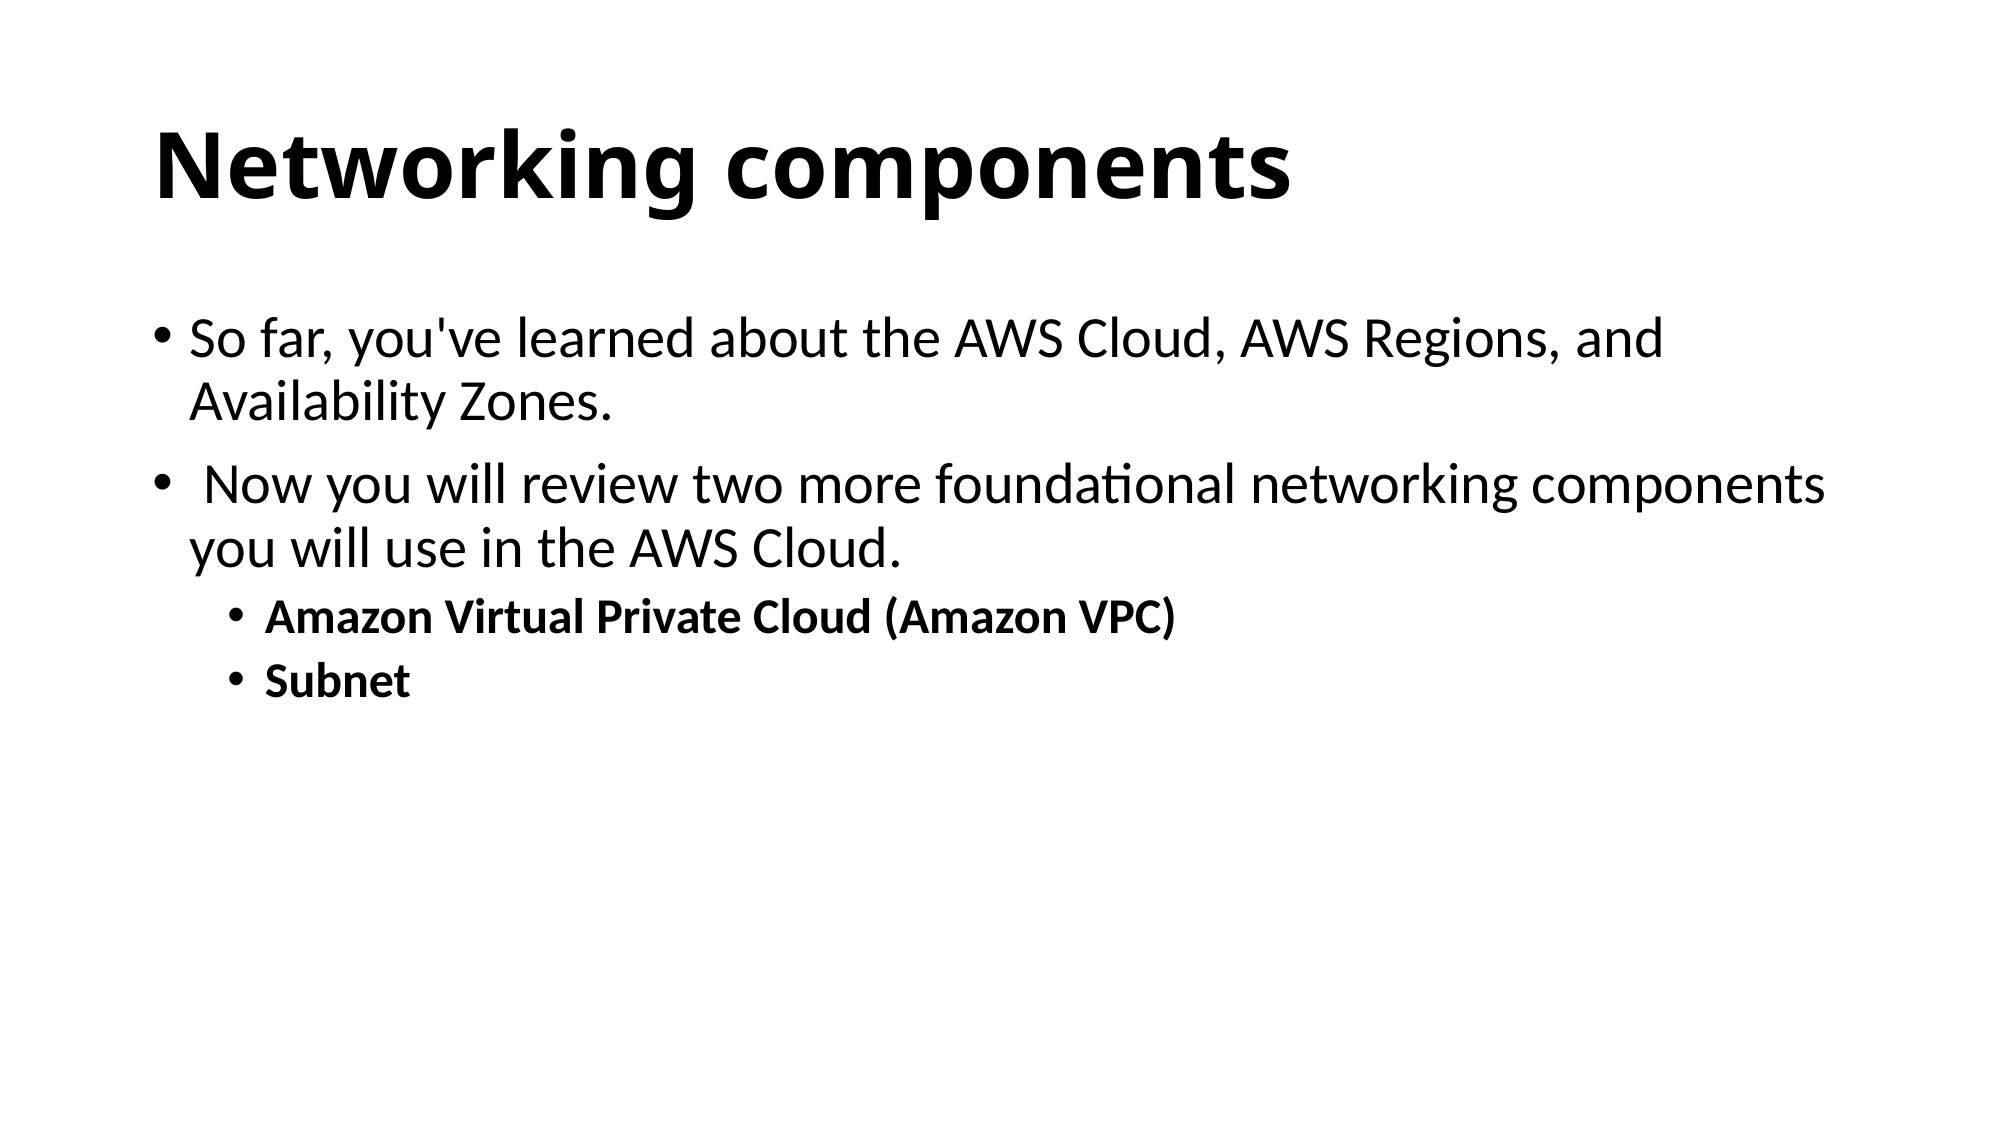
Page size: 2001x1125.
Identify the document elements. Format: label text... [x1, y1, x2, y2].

list So far, you've learned about the AWS Cloud, AWS Regions, and Availability Zones. Now you will review two more foundational networking components you will use in the AWS Cloud. Amazon Virtual Private Cloud (Amazon VPC) Subnet [137, 299, 1863, 1014]
title Networking components [137, 59, 1863, 278]
